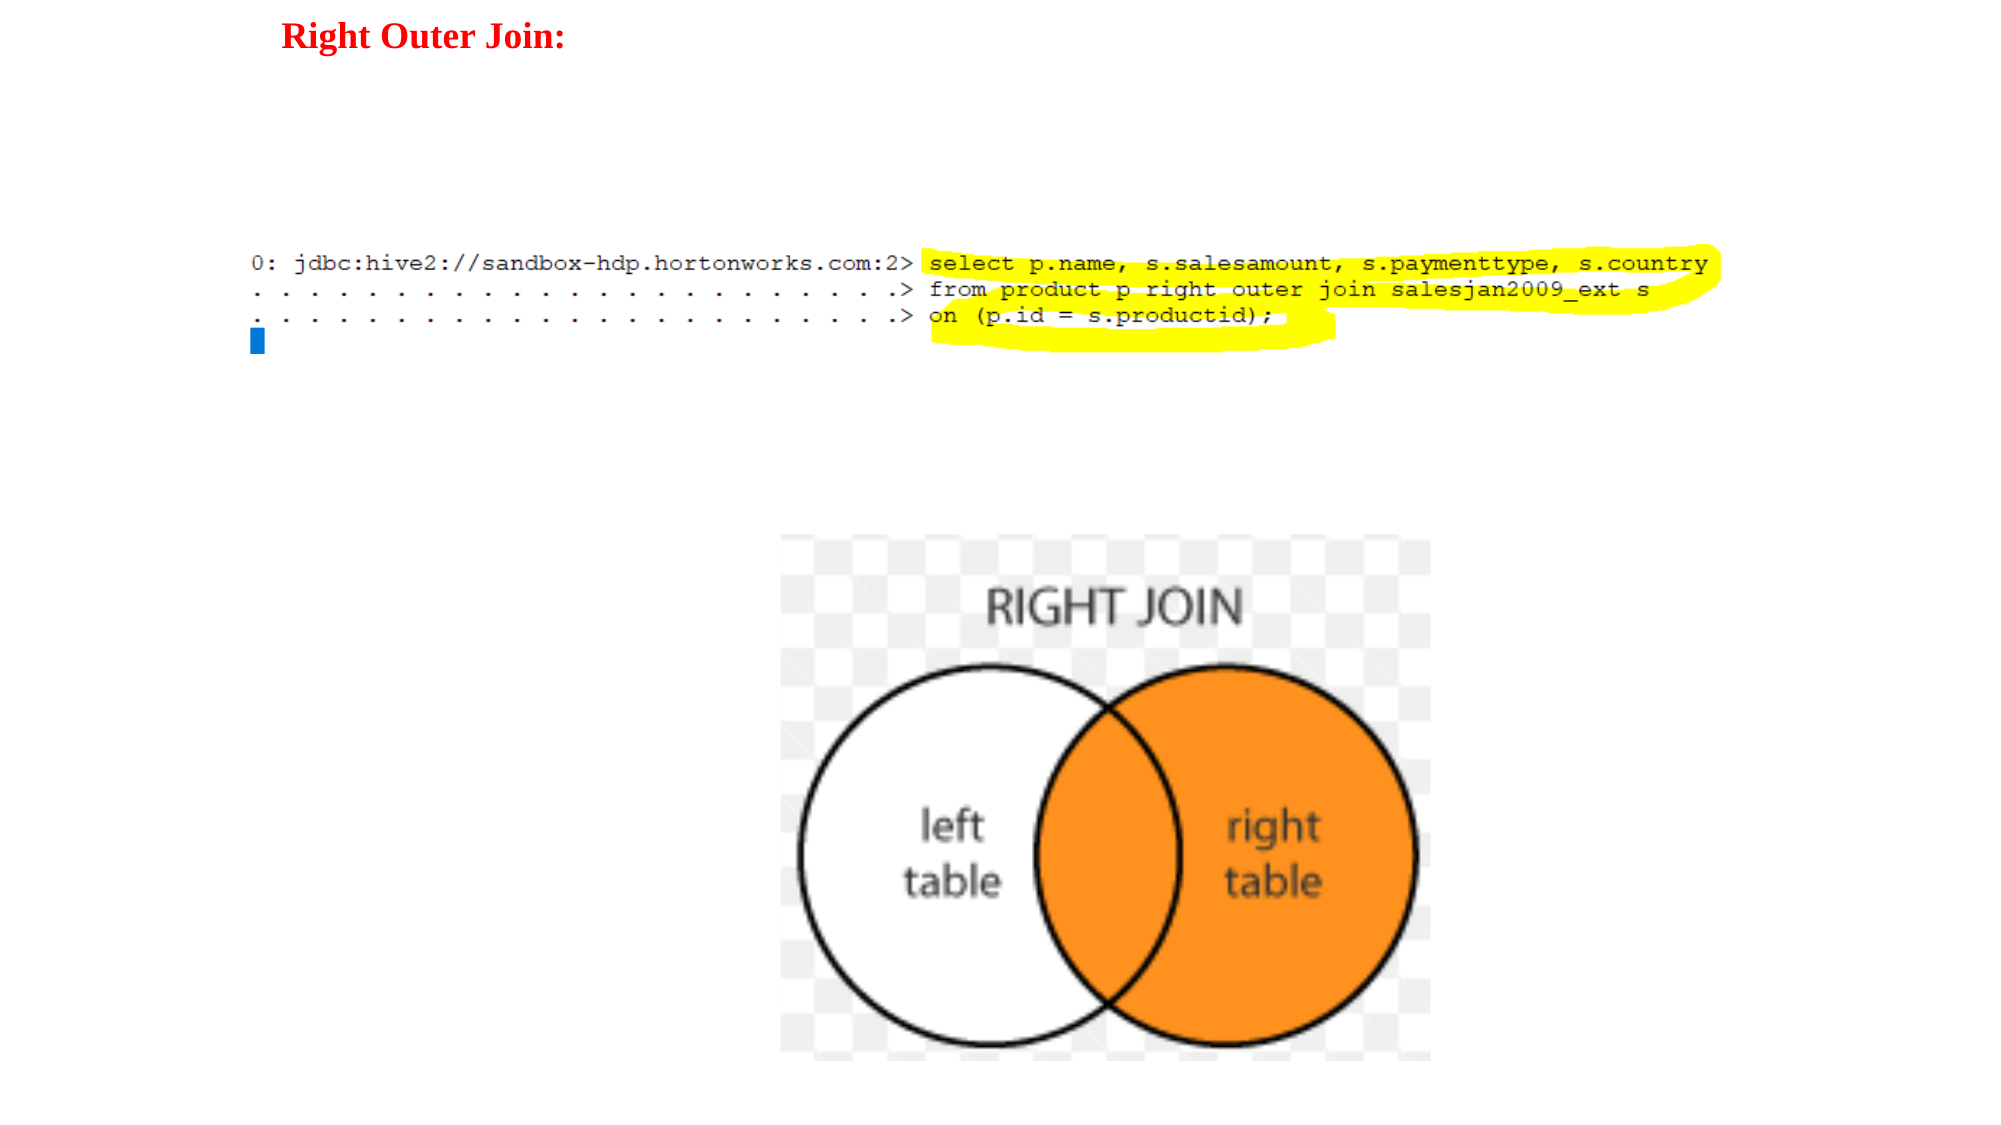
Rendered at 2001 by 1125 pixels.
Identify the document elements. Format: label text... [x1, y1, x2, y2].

picture [780, 534, 1431, 1061]
text_box Right Outer Join: [266, 3, 582, 63]
picture [249, 244, 1750, 354]
